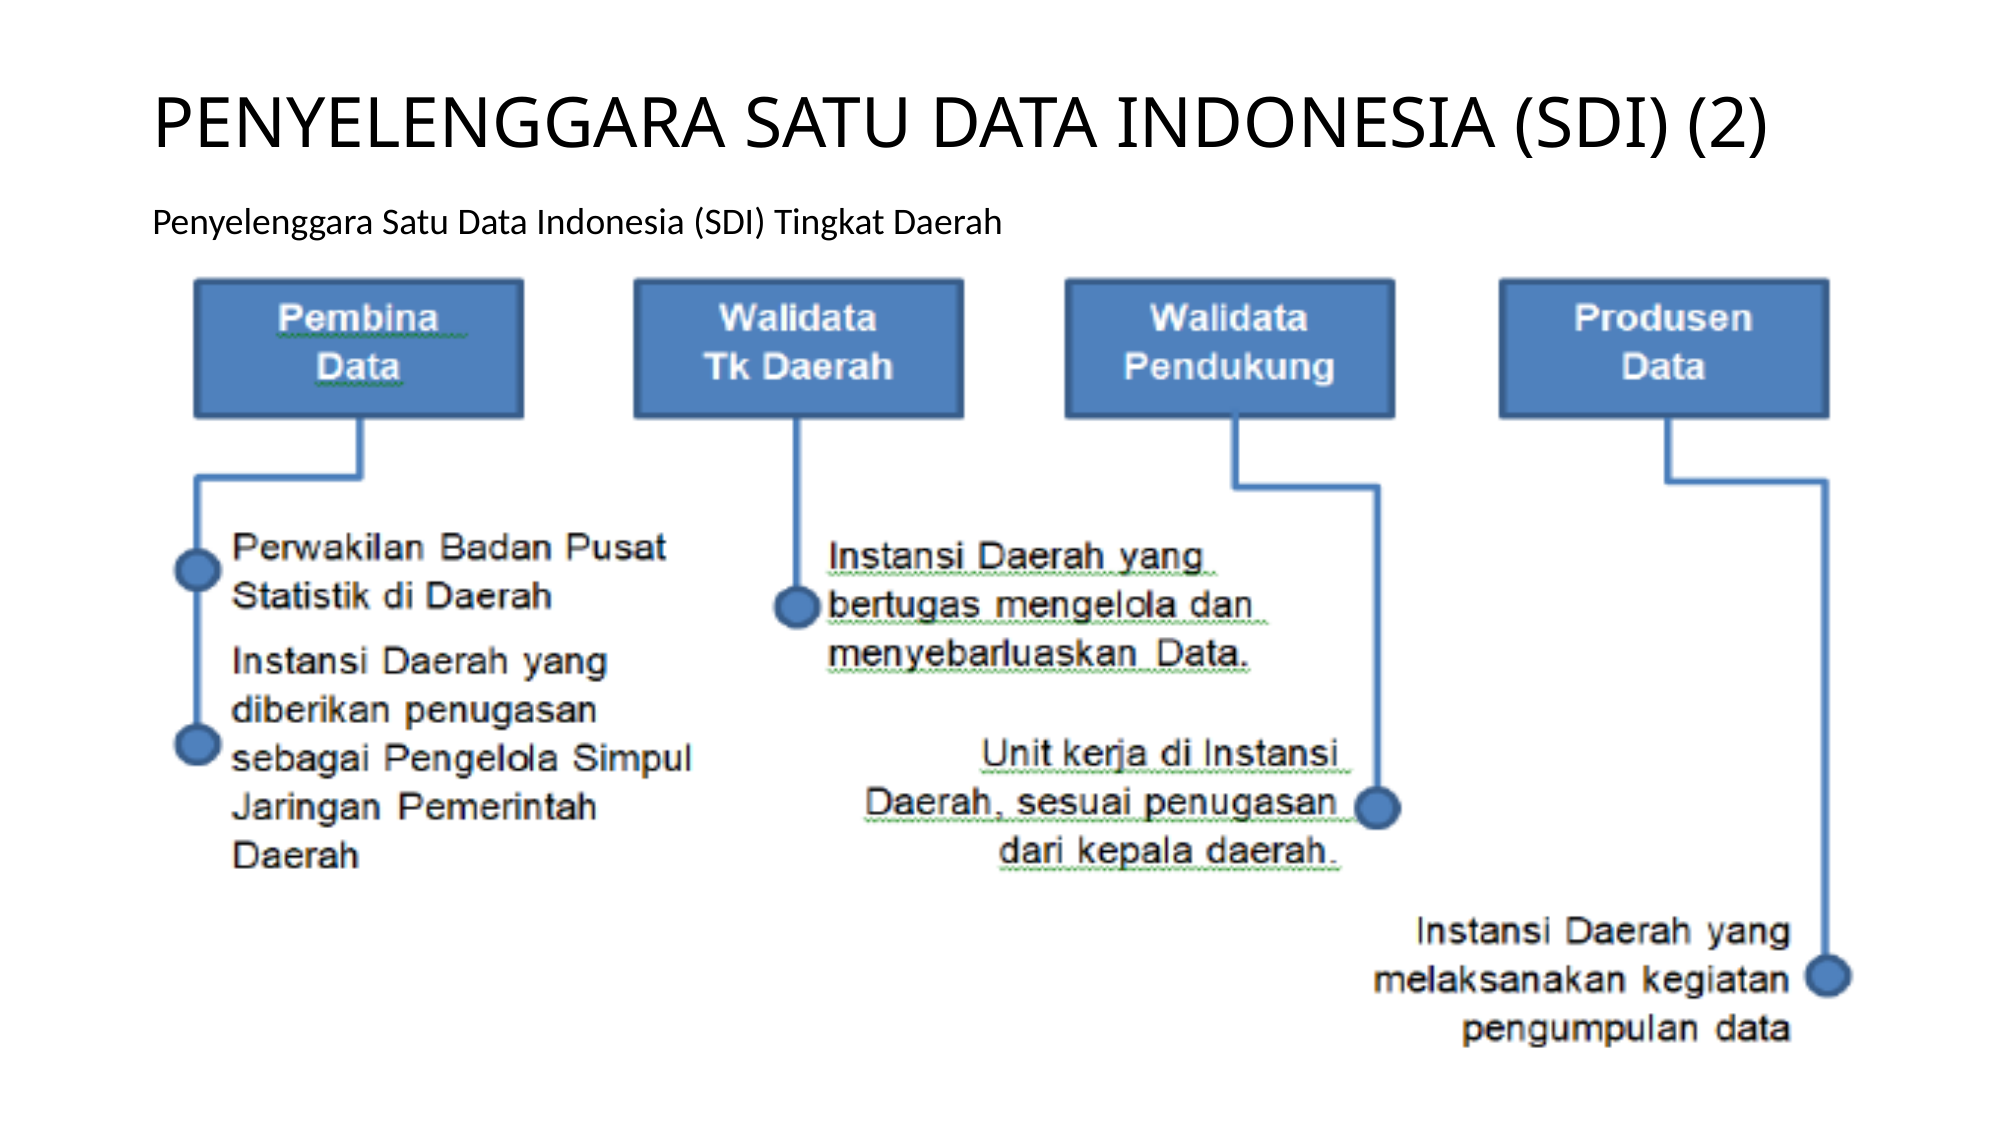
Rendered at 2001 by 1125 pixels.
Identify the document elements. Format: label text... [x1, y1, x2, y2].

text_box Penyelenggara Satu Data Indonesia (SDI) Tingkat Daerah [137, 190, 1138, 250]
picture [153, 265, 1863, 1068]
title PENYELENGGARA SATU DATA INDONESIA (SDI) (2) [137, 59, 1863, 190]
